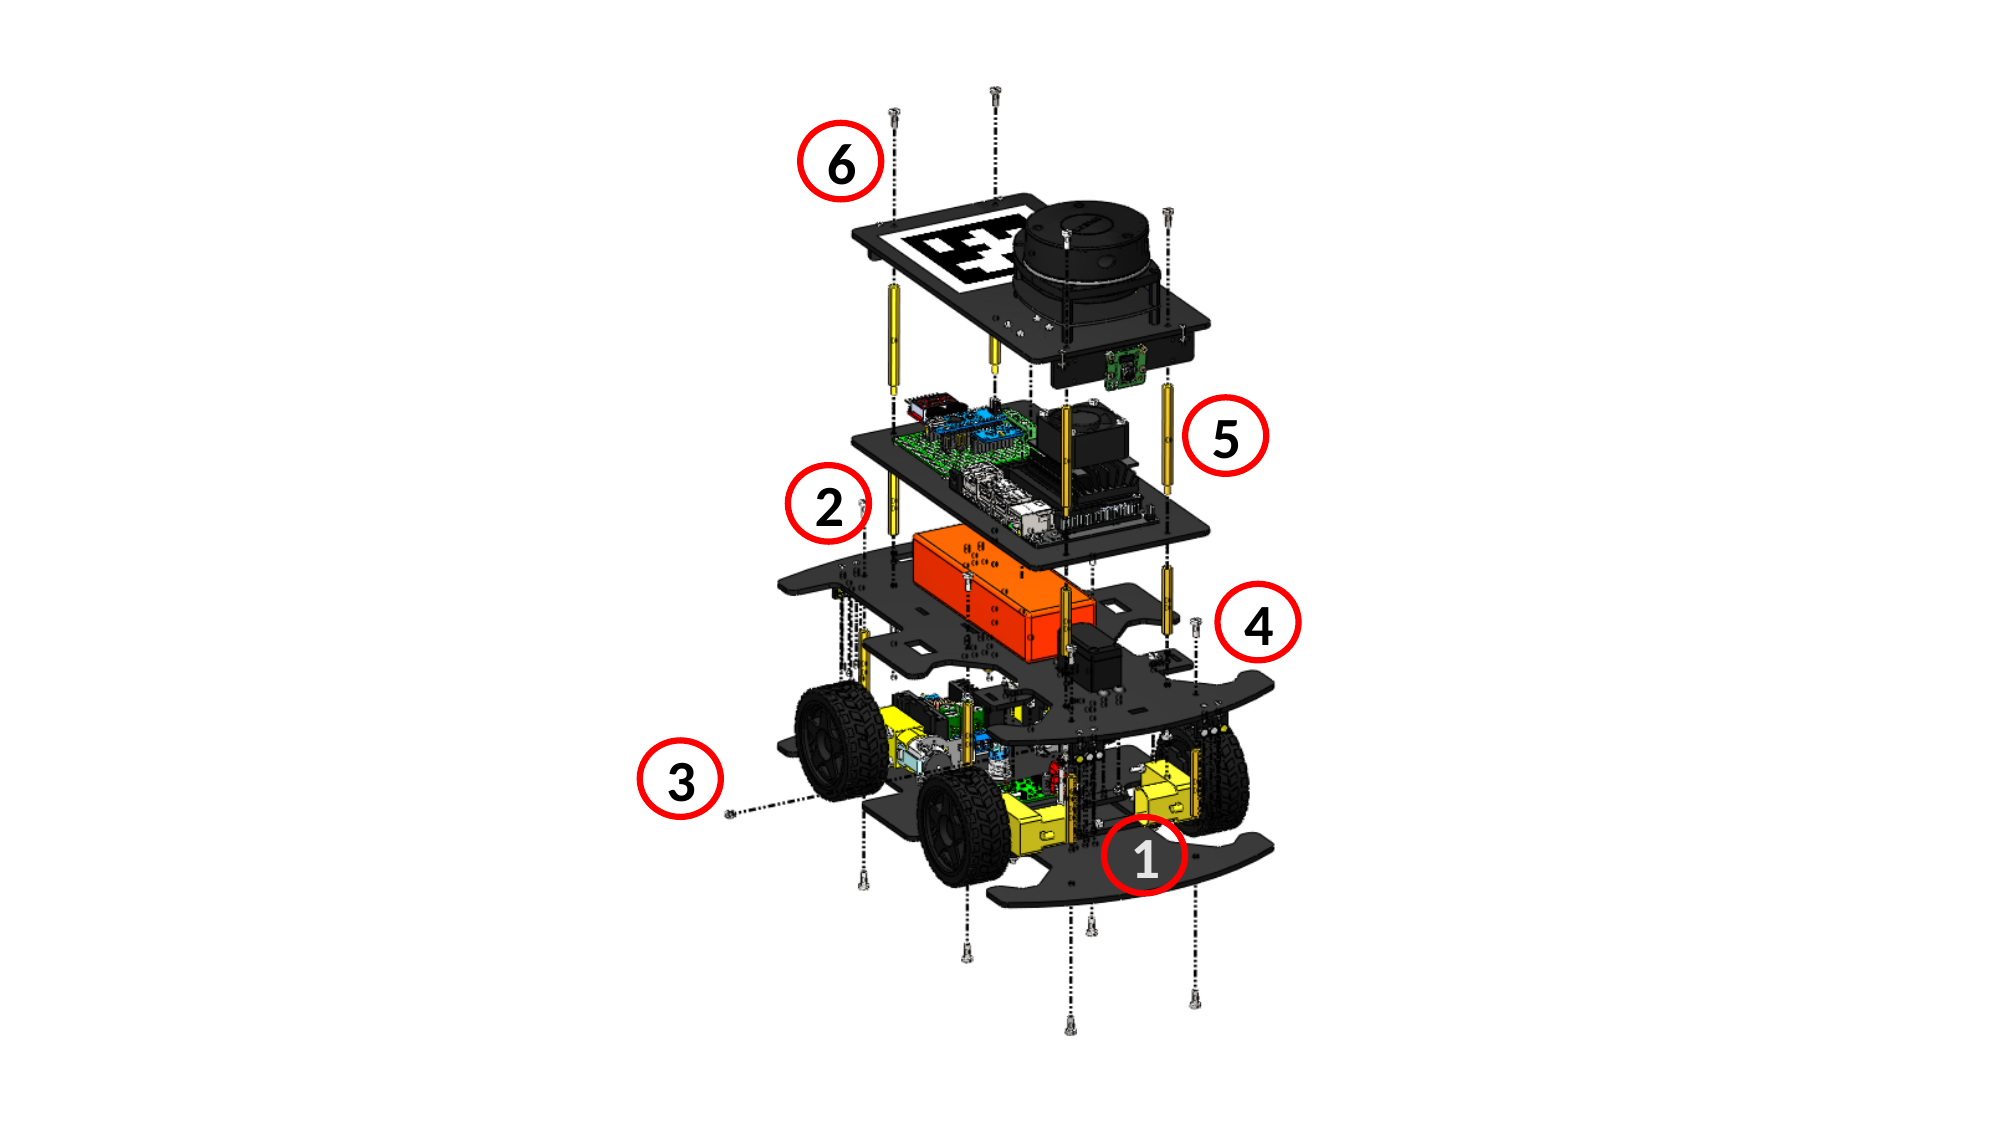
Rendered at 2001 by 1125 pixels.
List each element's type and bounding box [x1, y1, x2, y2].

picture [586, 33, 1471, 1092]
